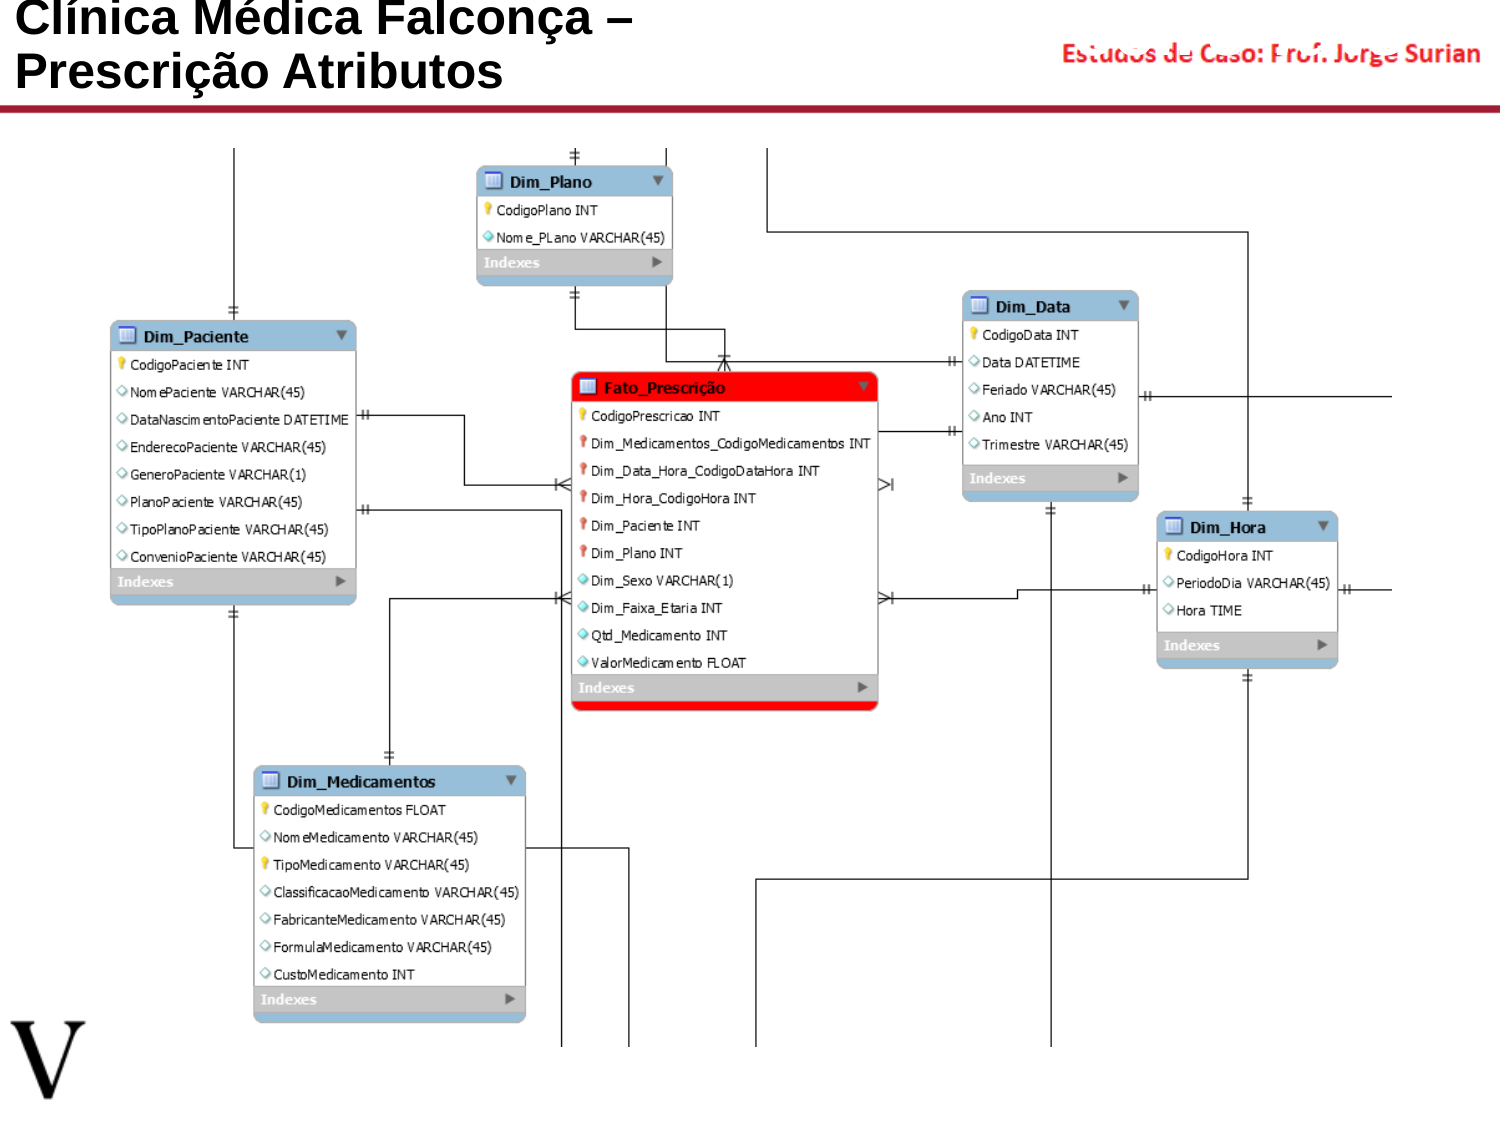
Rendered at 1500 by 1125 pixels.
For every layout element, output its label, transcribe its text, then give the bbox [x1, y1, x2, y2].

text_box Clínica Médica Falconça – Prescrição Atributos [0, 0, 1200, 89]
title Um terceiro fato [76, 0, 1427, 172]
picture [0, 9, 1500, 1115]
